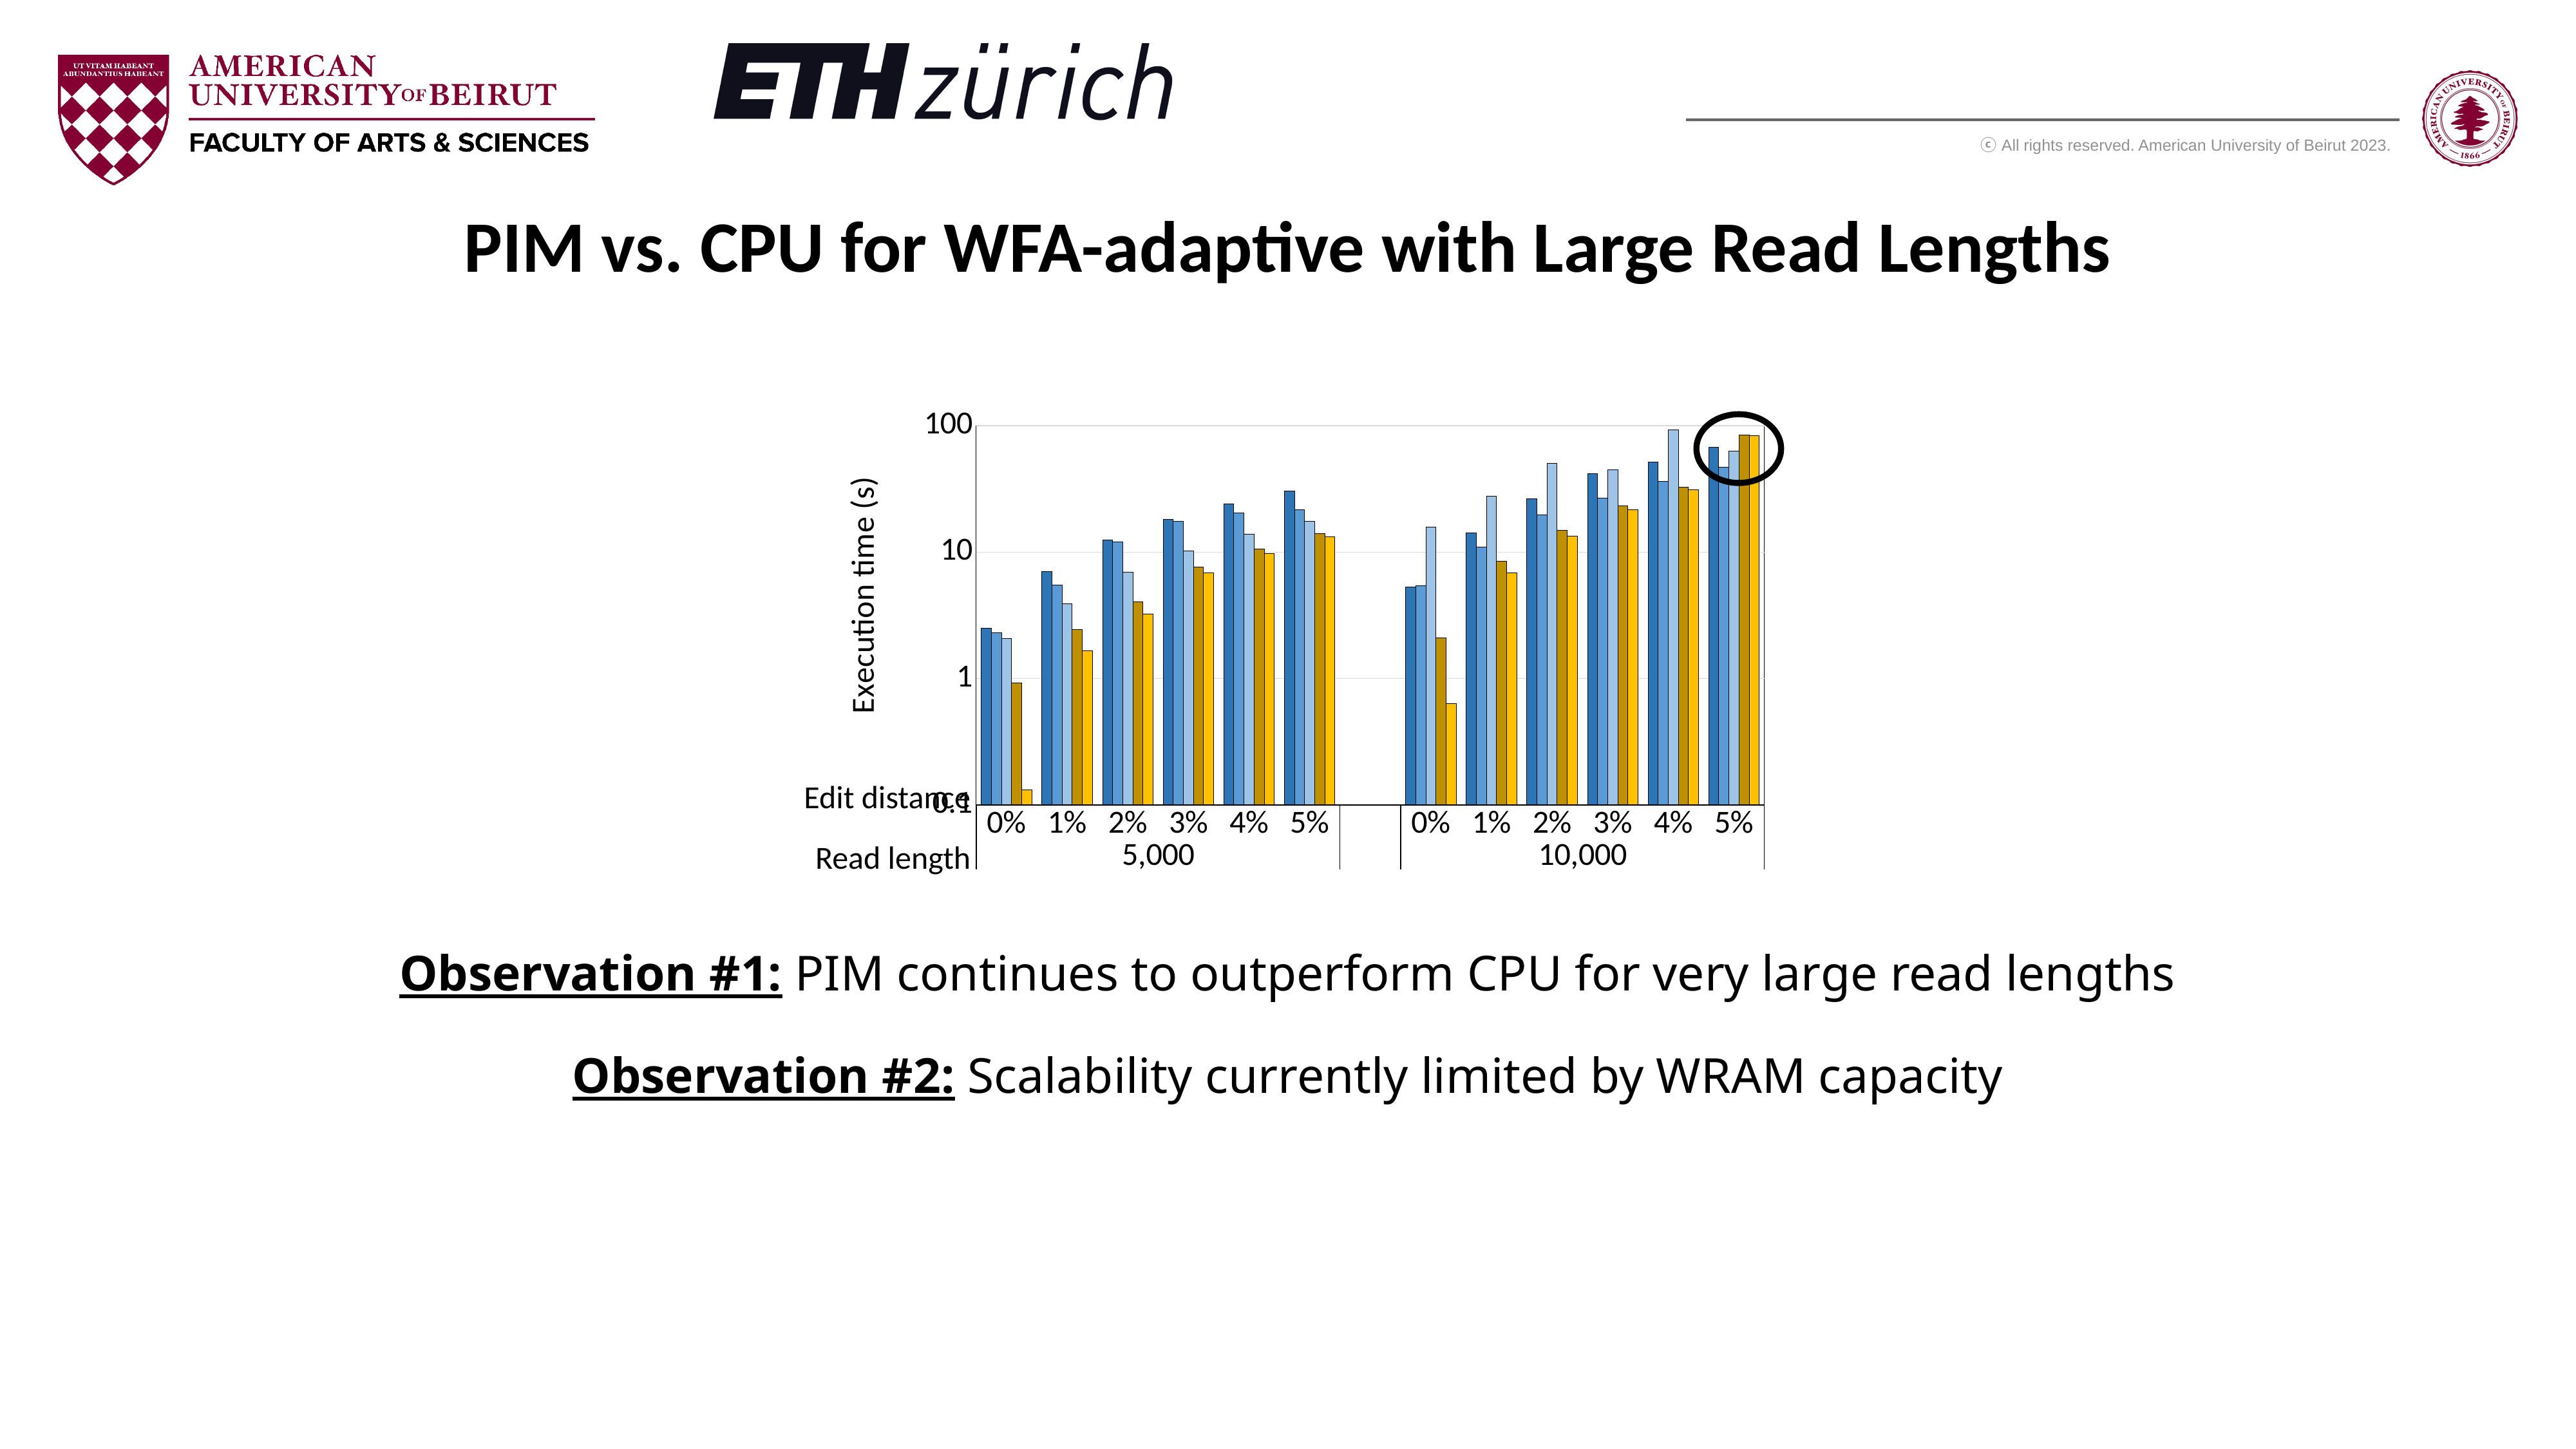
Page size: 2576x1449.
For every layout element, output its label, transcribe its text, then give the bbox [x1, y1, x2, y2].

text_box Observation #2: Scalability currently limited by WRAM capacity [379, 1040, 2197, 1108]
text_box Observation #1: PIM continues to outperform CPU for very large read lengths [379, 938, 2197, 1006]
picture [58, 55, 595, 185]
list PIM vs. CPU for WFA-adaptive with Large Read Lengths [22, 200, 2554, 297]
picture [712, 43, 1174, 121]
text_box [792, 399, 1783, 883]
